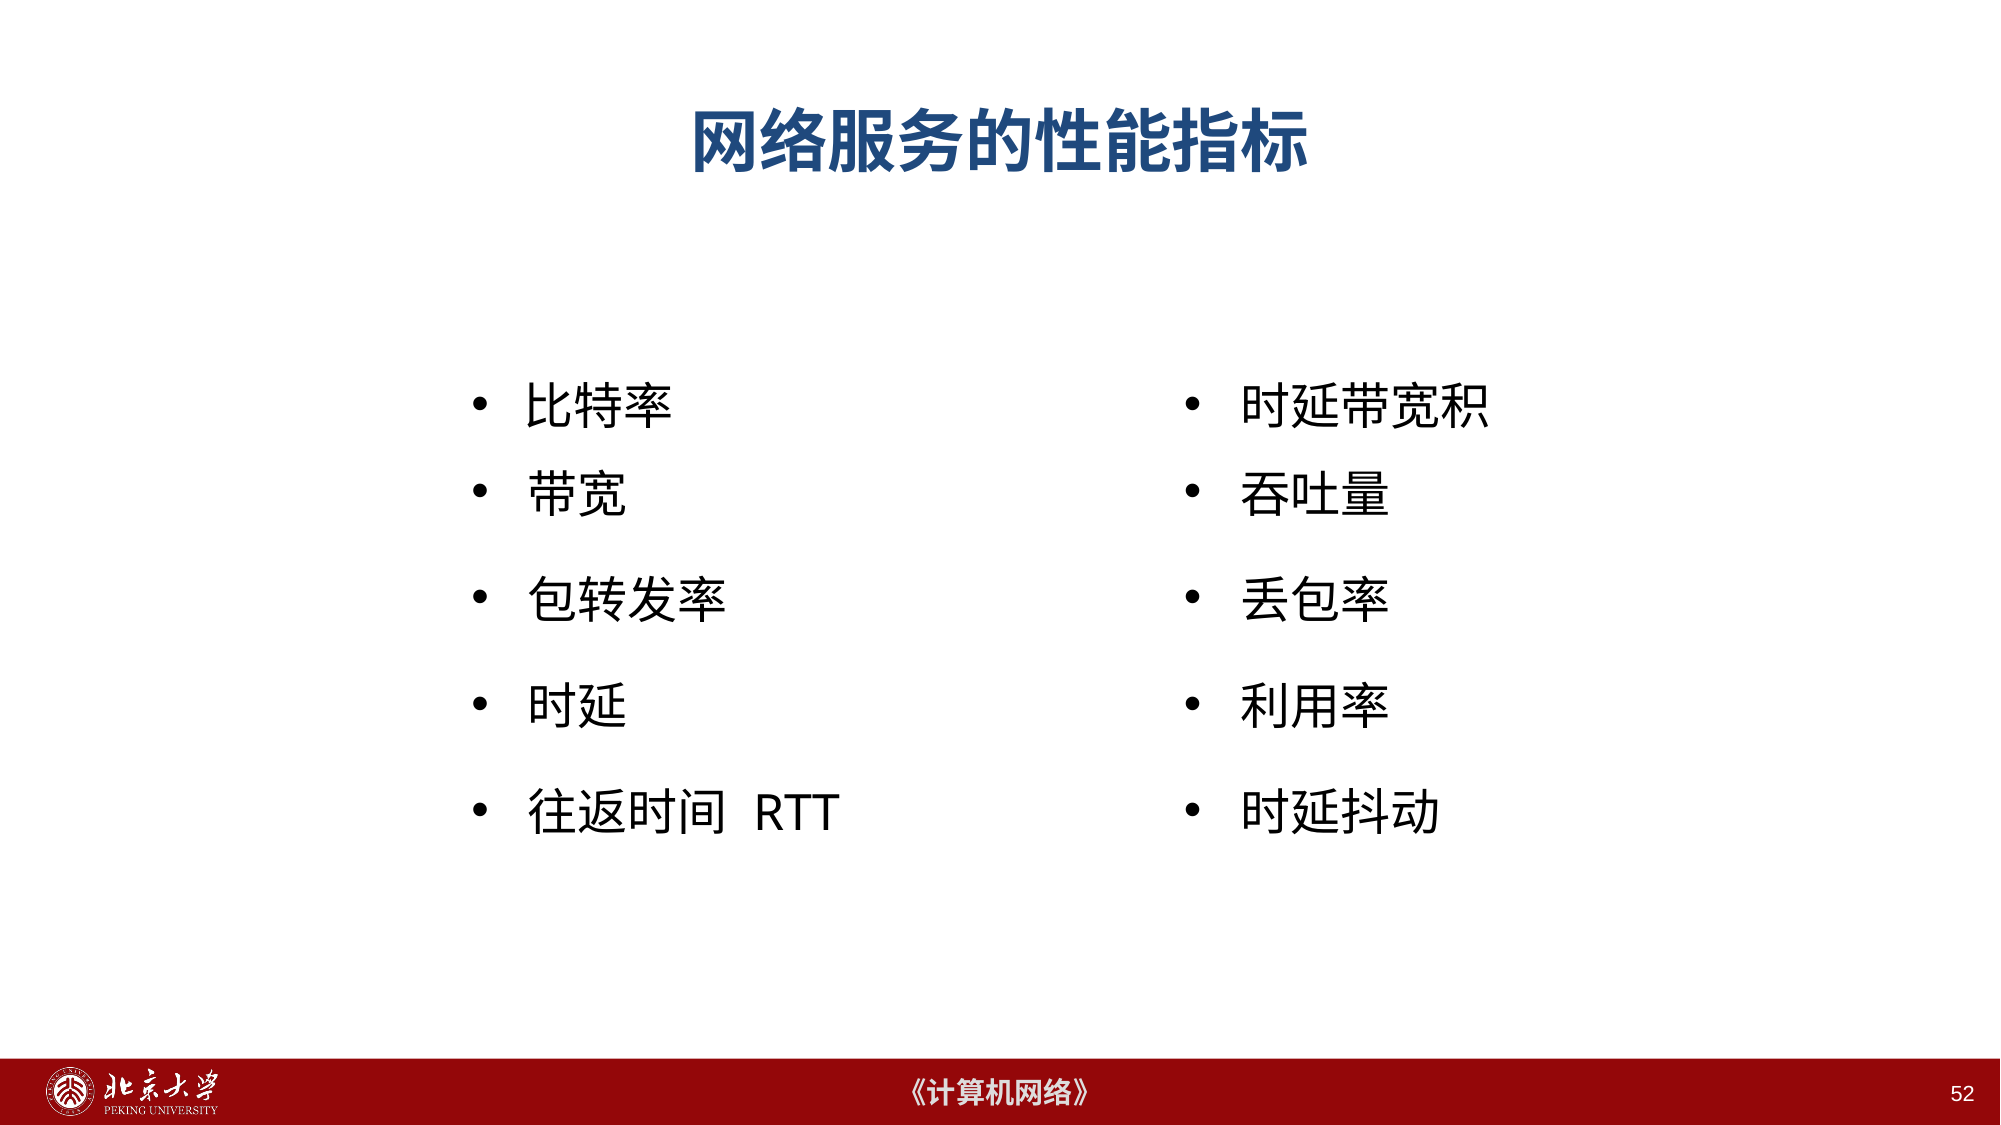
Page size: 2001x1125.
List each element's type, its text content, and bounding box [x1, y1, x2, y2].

table_cell 吞吐量 [1170, 450, 1755, 552]
table_cell 包转发率 [457, 554, 1168, 658]
table_cell 带宽 [457, 450, 1168, 552]
picture [46, 1067, 218, 1116]
table_cell 利用率 [1170, 660, 1755, 764]
title 网络服务的性能指标 [99, 45, 1900, 233]
table_cell 丢包率 [1170, 554, 1755, 658]
table_header 比特率 [457, 338, 1168, 444]
table_cell 时延 [457, 660, 1168, 764]
table_cell 往返时间 RTT [457, 766, 1168, 870]
table_header 时延带宽积 [1170, 338, 1755, 444]
slide_number 52 [1522, 1072, 1990, 1125]
table_cell 时延抖动 [1170, 766, 1755, 870]
